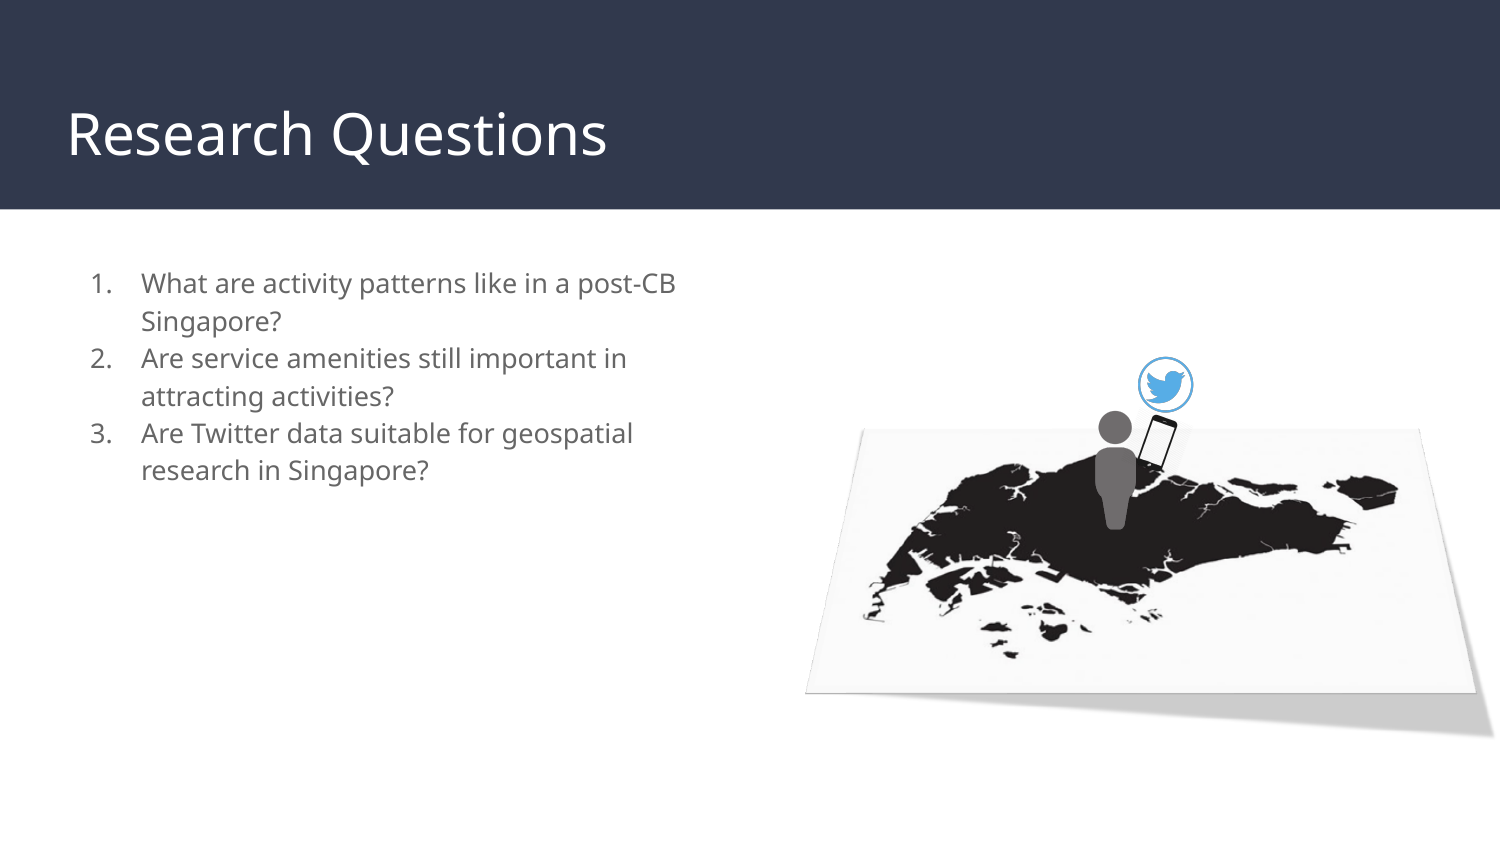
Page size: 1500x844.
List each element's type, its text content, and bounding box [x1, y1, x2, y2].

title Research Questions [51, 82, 1449, 185]
picture [786, 356, 1500, 743]
list What are activity patterns like in a post-CB Singapore? Are service amenities still important in attracting activities? Are Twitter data suitable for geospatial research in Singapore? [51, 247, 708, 752]
